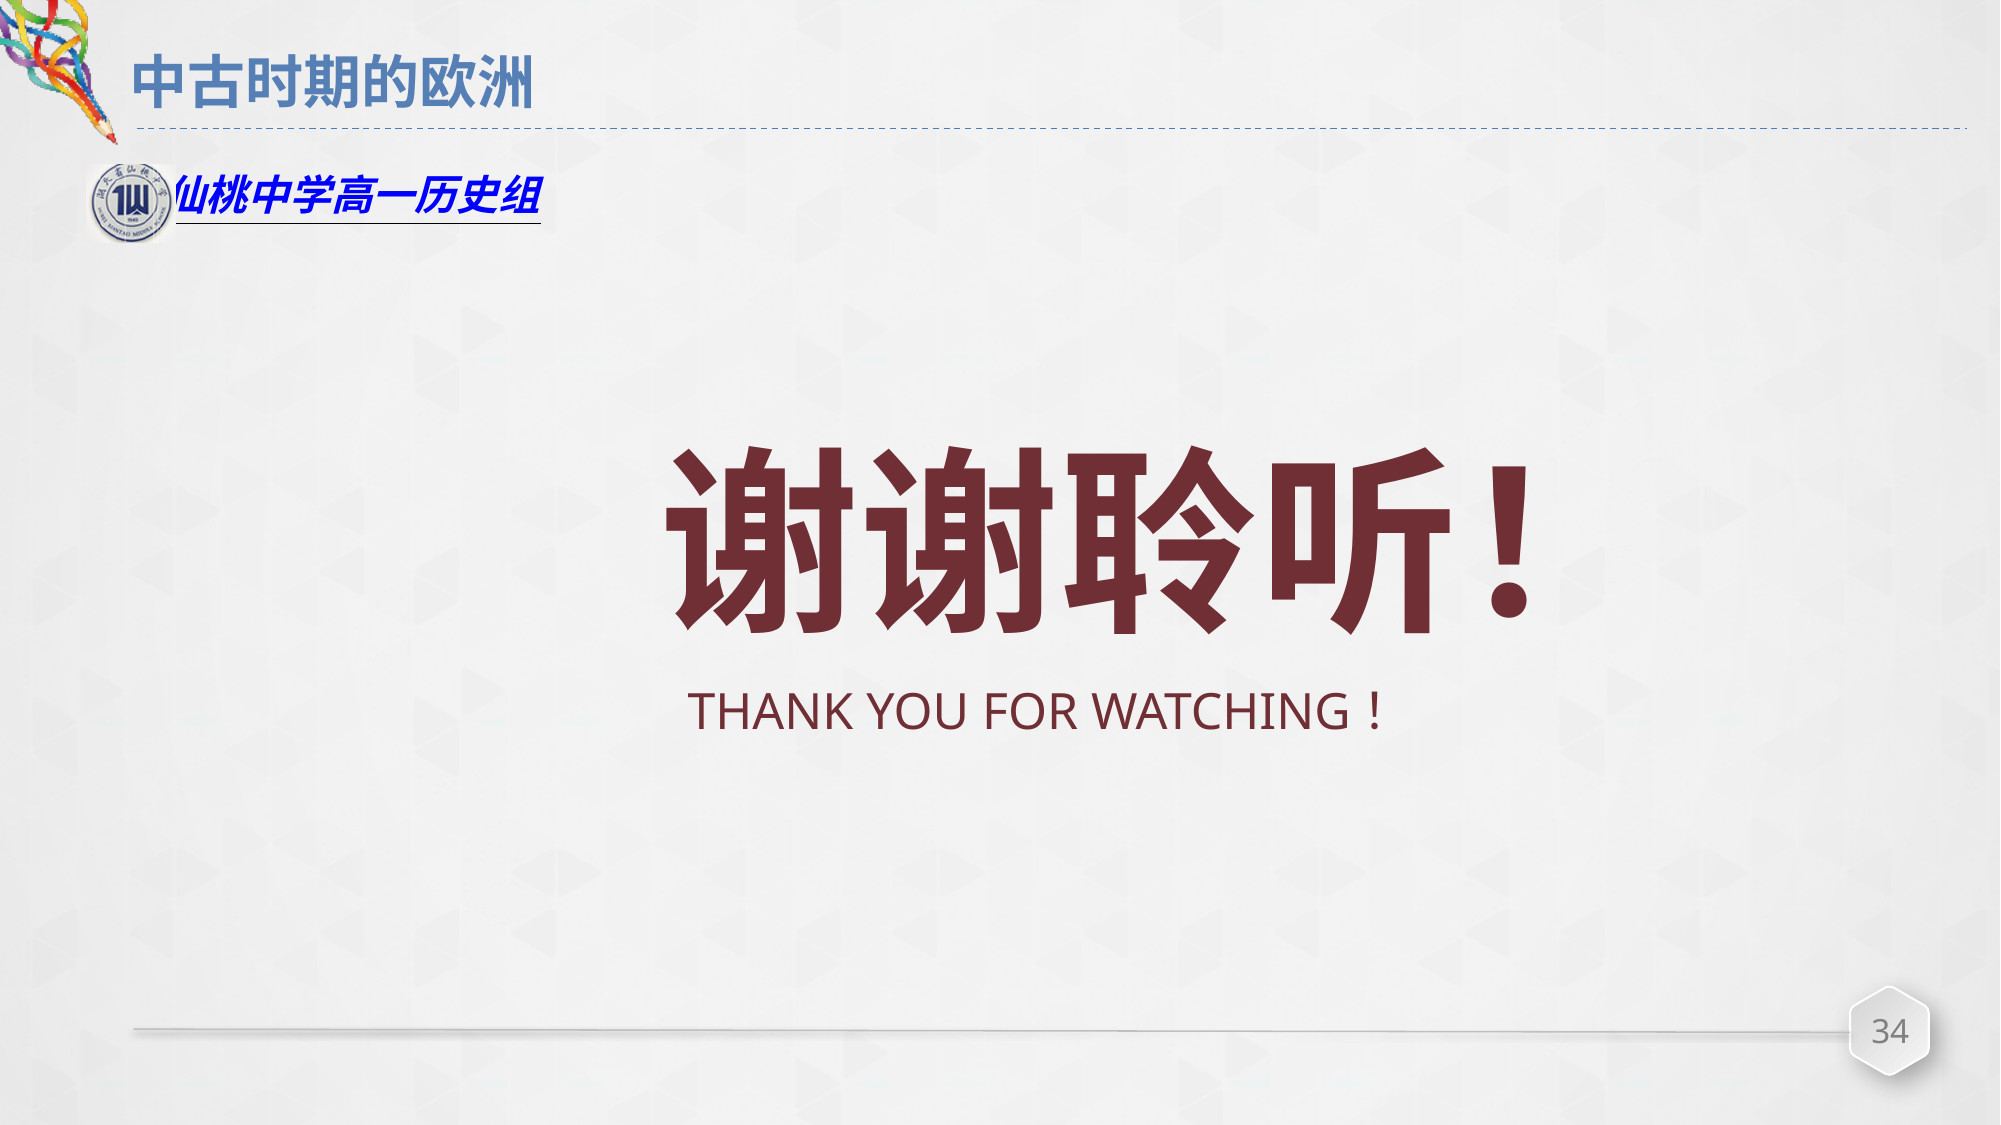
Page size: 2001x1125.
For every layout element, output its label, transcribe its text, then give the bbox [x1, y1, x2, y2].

slide_number 34 [1850, 1007, 1930, 1058]
text_box THANK YOU FOR WATCHING！ [672, 672, 1428, 747]
picture [0, 0, 2000, 1125]
title 中古时期的欧洲 [114, 37, 1840, 123]
text_box 谢谢聆听！ [644, 408, 1675, 664]
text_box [180, 166, 566, 229]
